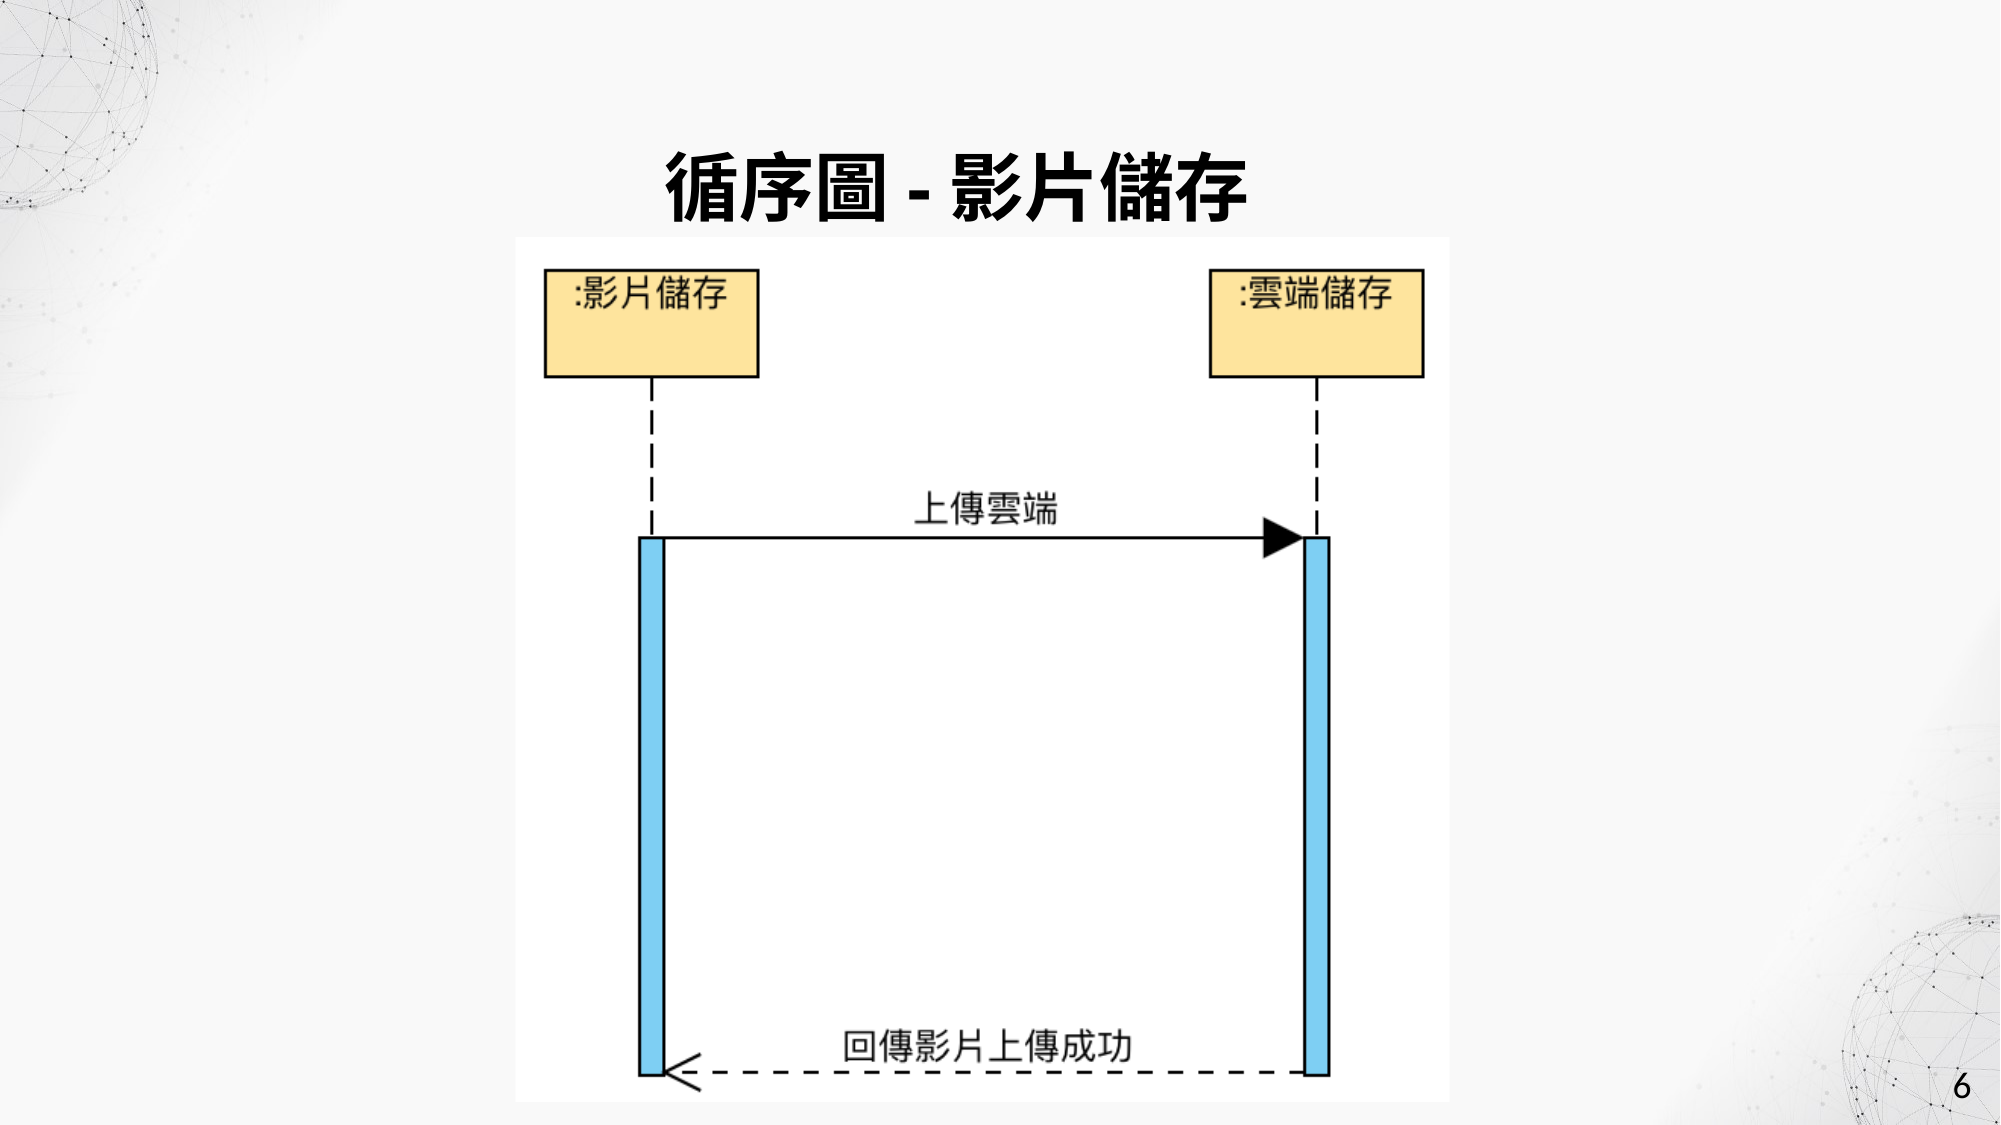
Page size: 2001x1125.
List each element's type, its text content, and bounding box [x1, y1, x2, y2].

text_box 循序圖-影片儲存 [653, 134, 1343, 237]
picture [0, 0, 2000, 1125]
text_box 6 [1938, 1054, 1987, 1114]
